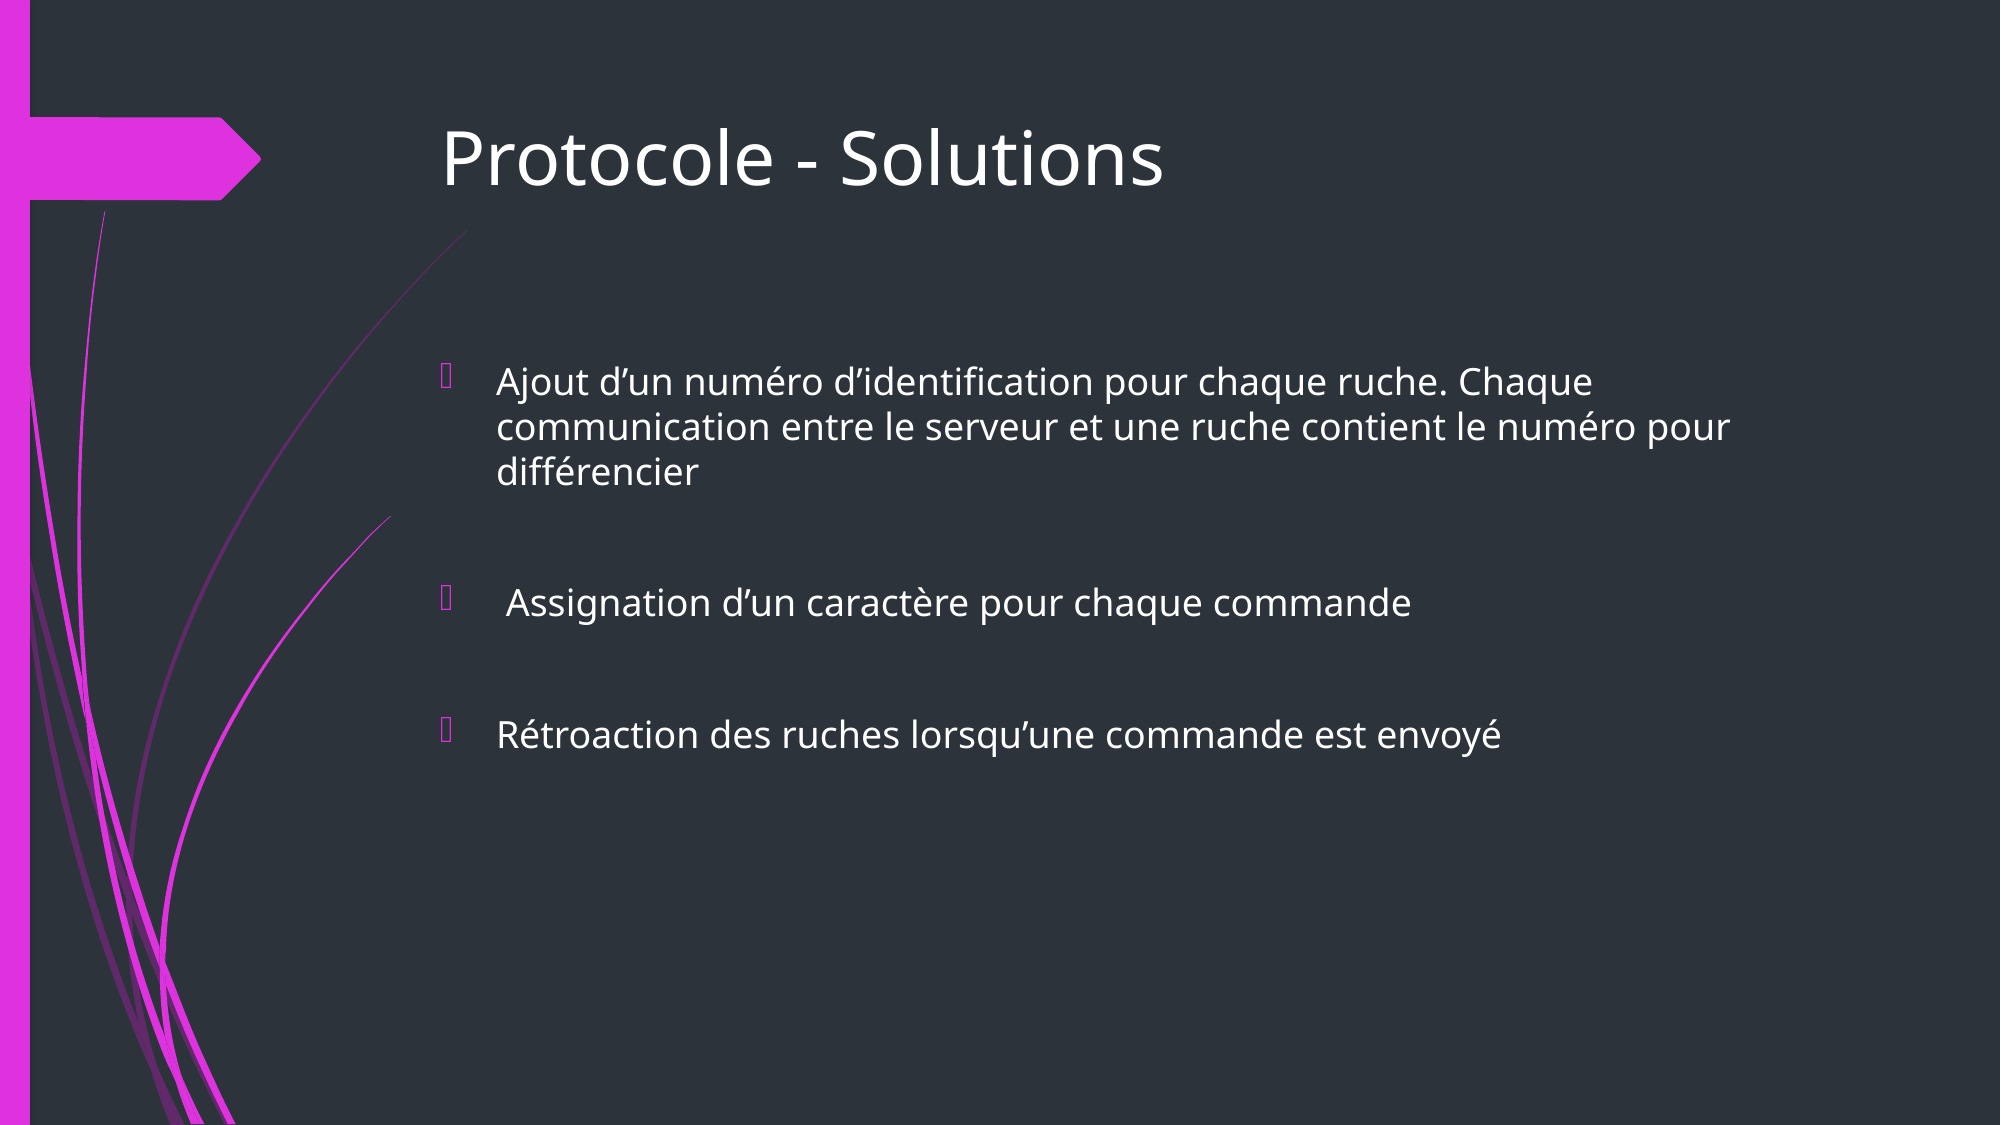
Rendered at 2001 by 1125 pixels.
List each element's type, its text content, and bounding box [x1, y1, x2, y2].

title Protocole - Solutions [425, 102, 1888, 313]
list Ajout d’un numéro d’identification pour chaque ruche. Chaque communication entre le serveur et une ruche contient le numéro pour différencier Assignation d’un caractère pour chaque commande Rétroaction des ruches lorsqu’une commande est envoyé [424, 350, 1888, 970]
